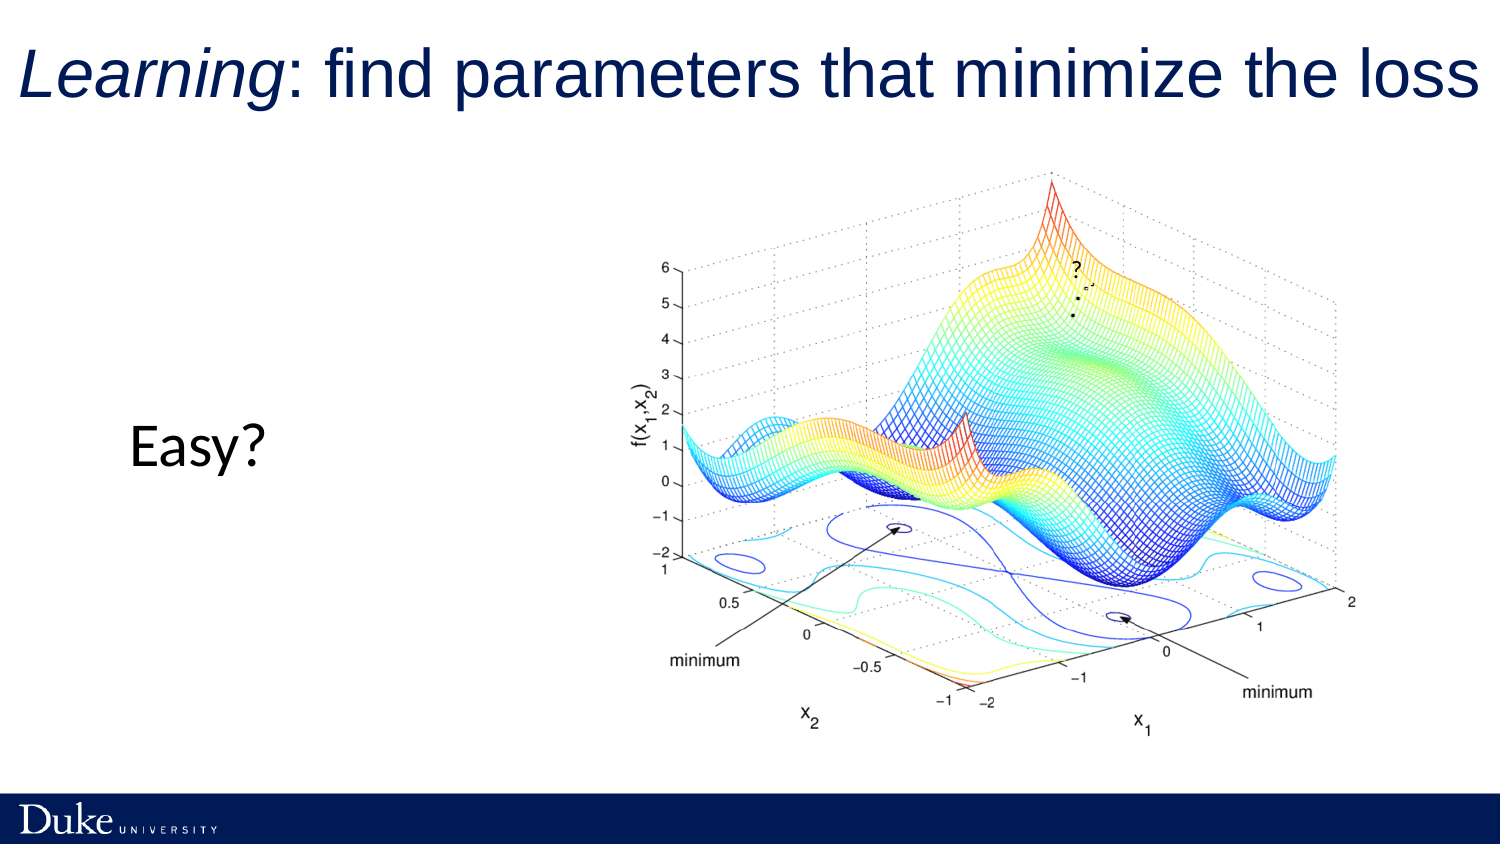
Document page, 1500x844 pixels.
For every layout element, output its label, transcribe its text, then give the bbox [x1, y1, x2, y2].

text_box Easy? [114, 396, 285, 487]
title Learning: find parameters that minimize the loss [0, 0, 1500, 141]
picture [0, 122, 1500, 844]
